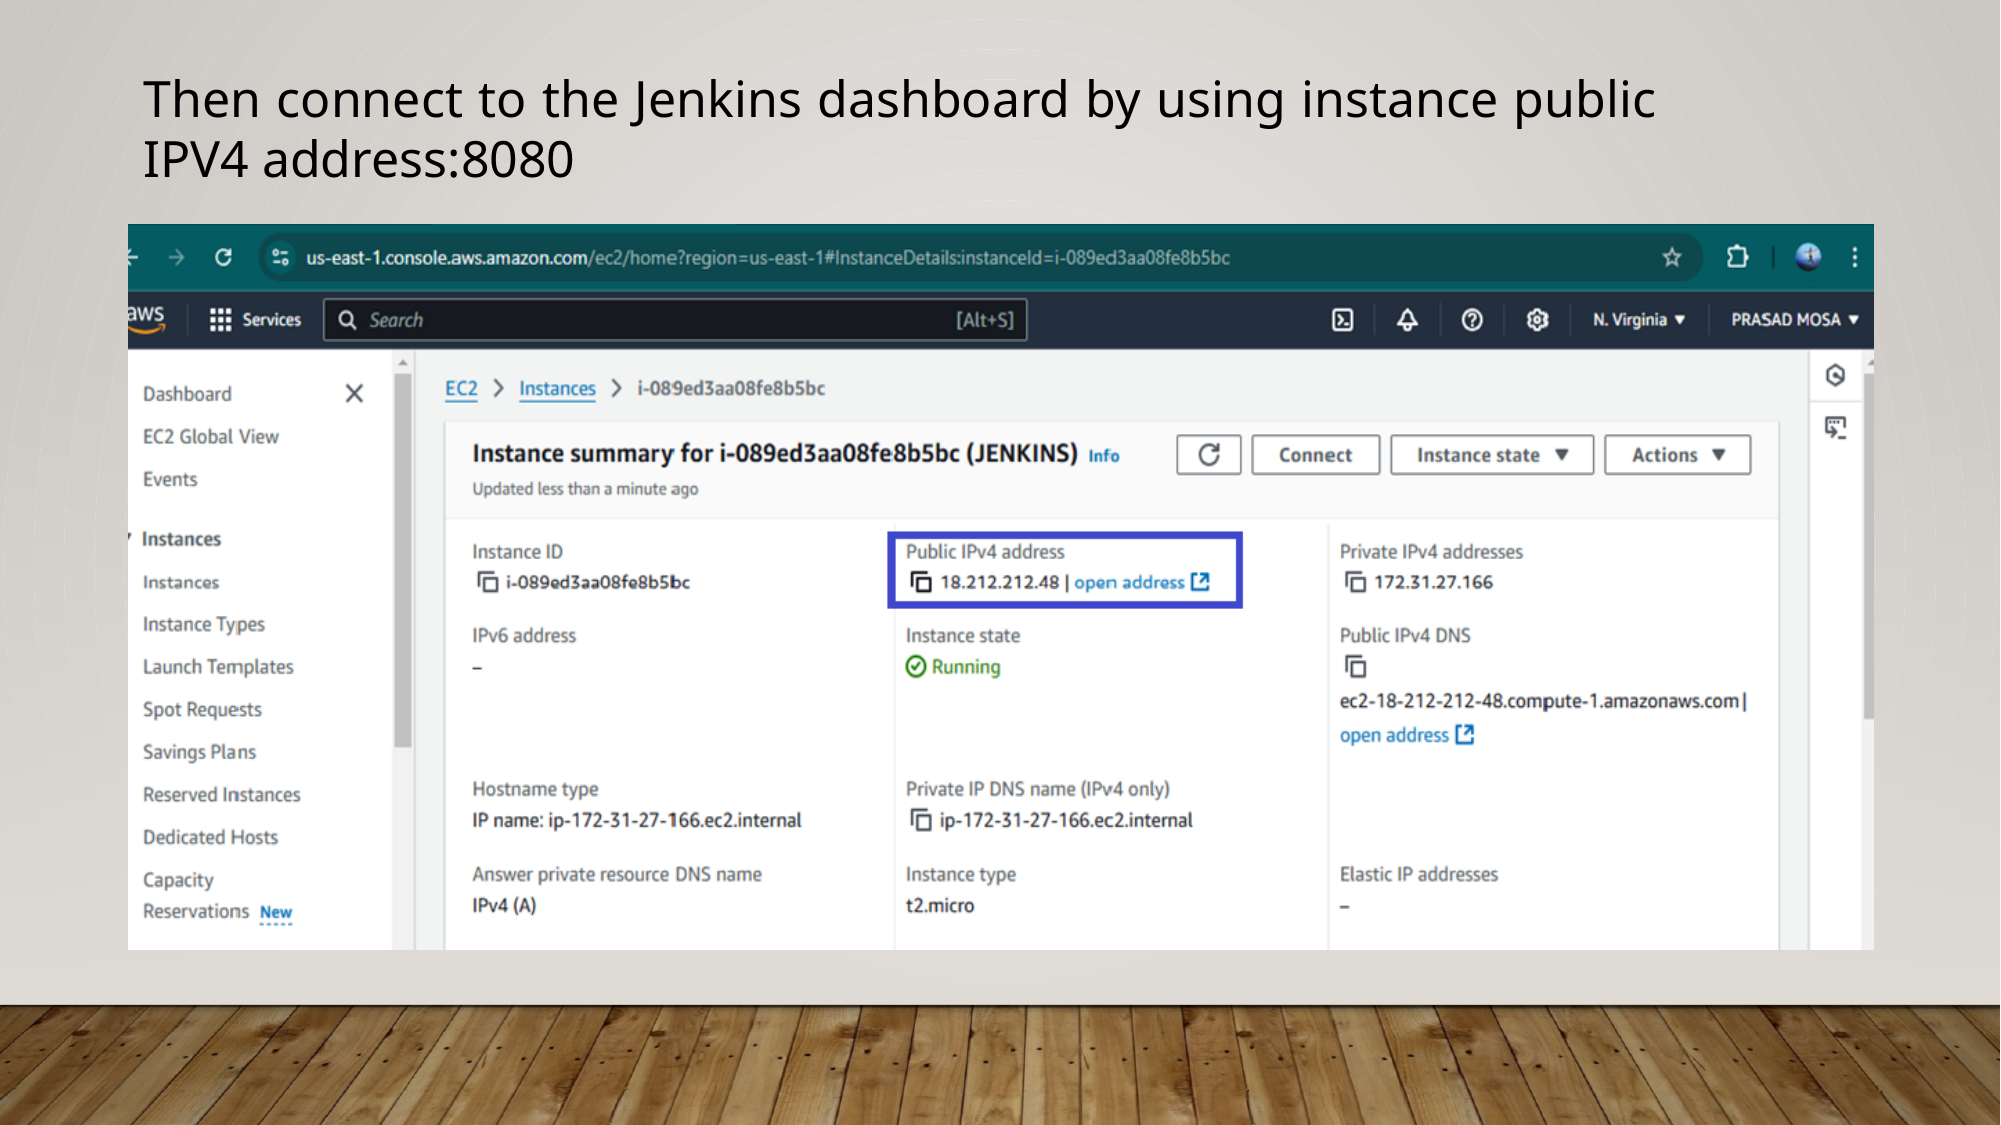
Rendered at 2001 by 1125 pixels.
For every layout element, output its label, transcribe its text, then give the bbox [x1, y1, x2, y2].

text_box Then connect to the Jenkins dashboard by using instance public IPV4 address:8080 [128, 33, 1673, 223]
picture [0, 1005, 2000, 1125]
picture [128, 224, 1874, 950]
